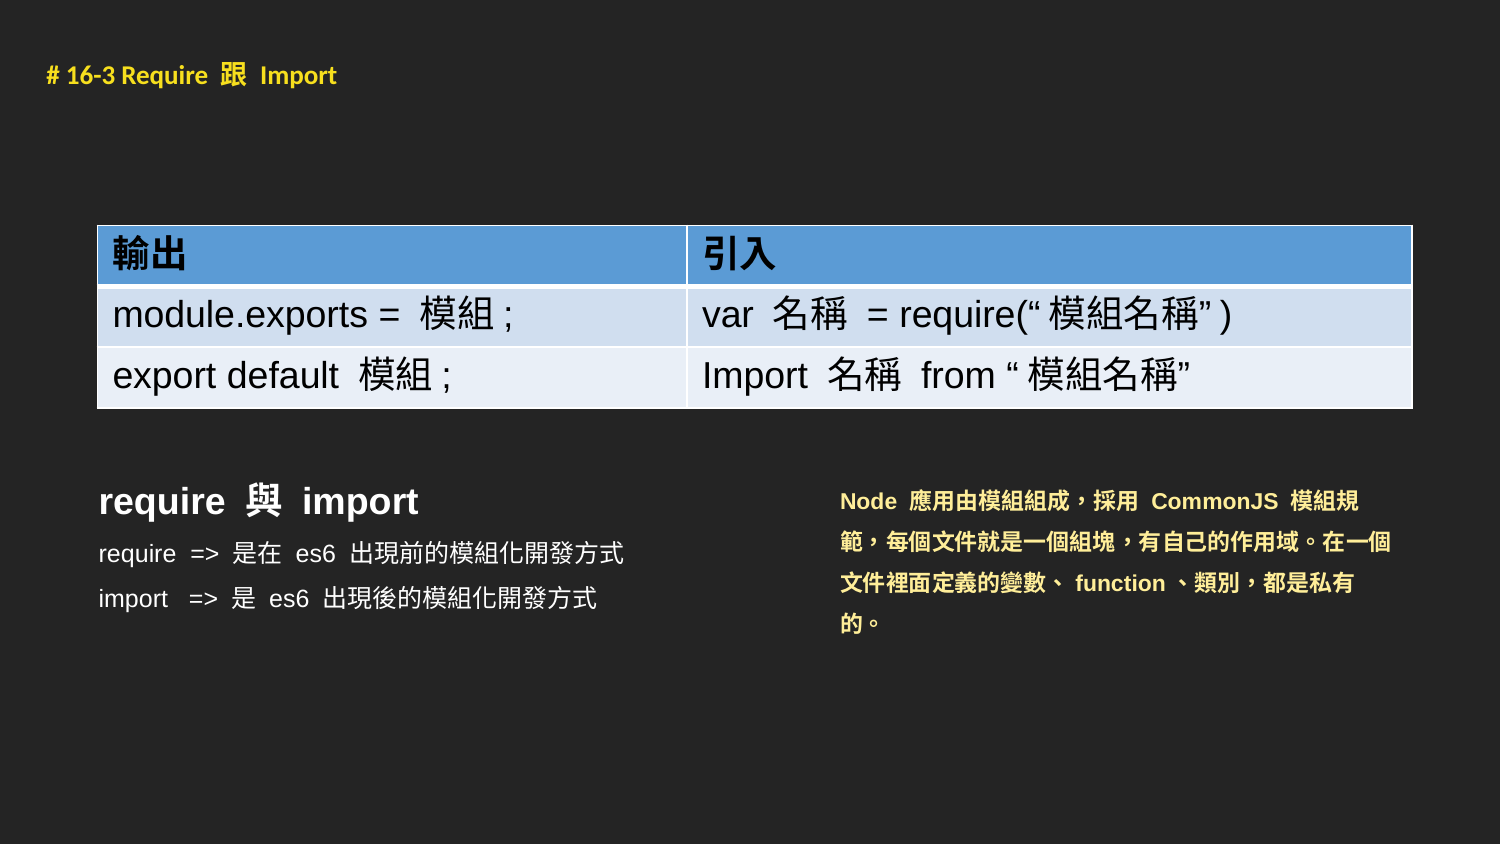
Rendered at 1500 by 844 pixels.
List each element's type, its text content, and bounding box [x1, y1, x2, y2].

text_box # 16-3 Require 跟 Import [31, 26, 750, 105]
table_header 輸出 [98, 226, 686, 284]
table_cell module.exports = 模組; [98, 289, 686, 346]
table_cell export default 模組; [98, 348, 686, 407]
table_cell var 名稱 = require(“模組名稱”) [688, 289, 1411, 346]
table_cell Import 名稱 from “模組名稱” [688, 348, 1411, 407]
text_box Node 應用由模組組成，採用 CommonJS 模組規範，每個文件就是一個組塊，有自己的作用域。在一個文件裡面定義的變數、function、類別，都是私有的。 [824, 465, 1408, 583]
table_header 引入 [688, 226, 1411, 284]
text_box require 與 import require => 是在 es6 出現前的模組化開發方式 import => 是 es6 出現後的模組化開發方式 [83, 447, 699, 617]
